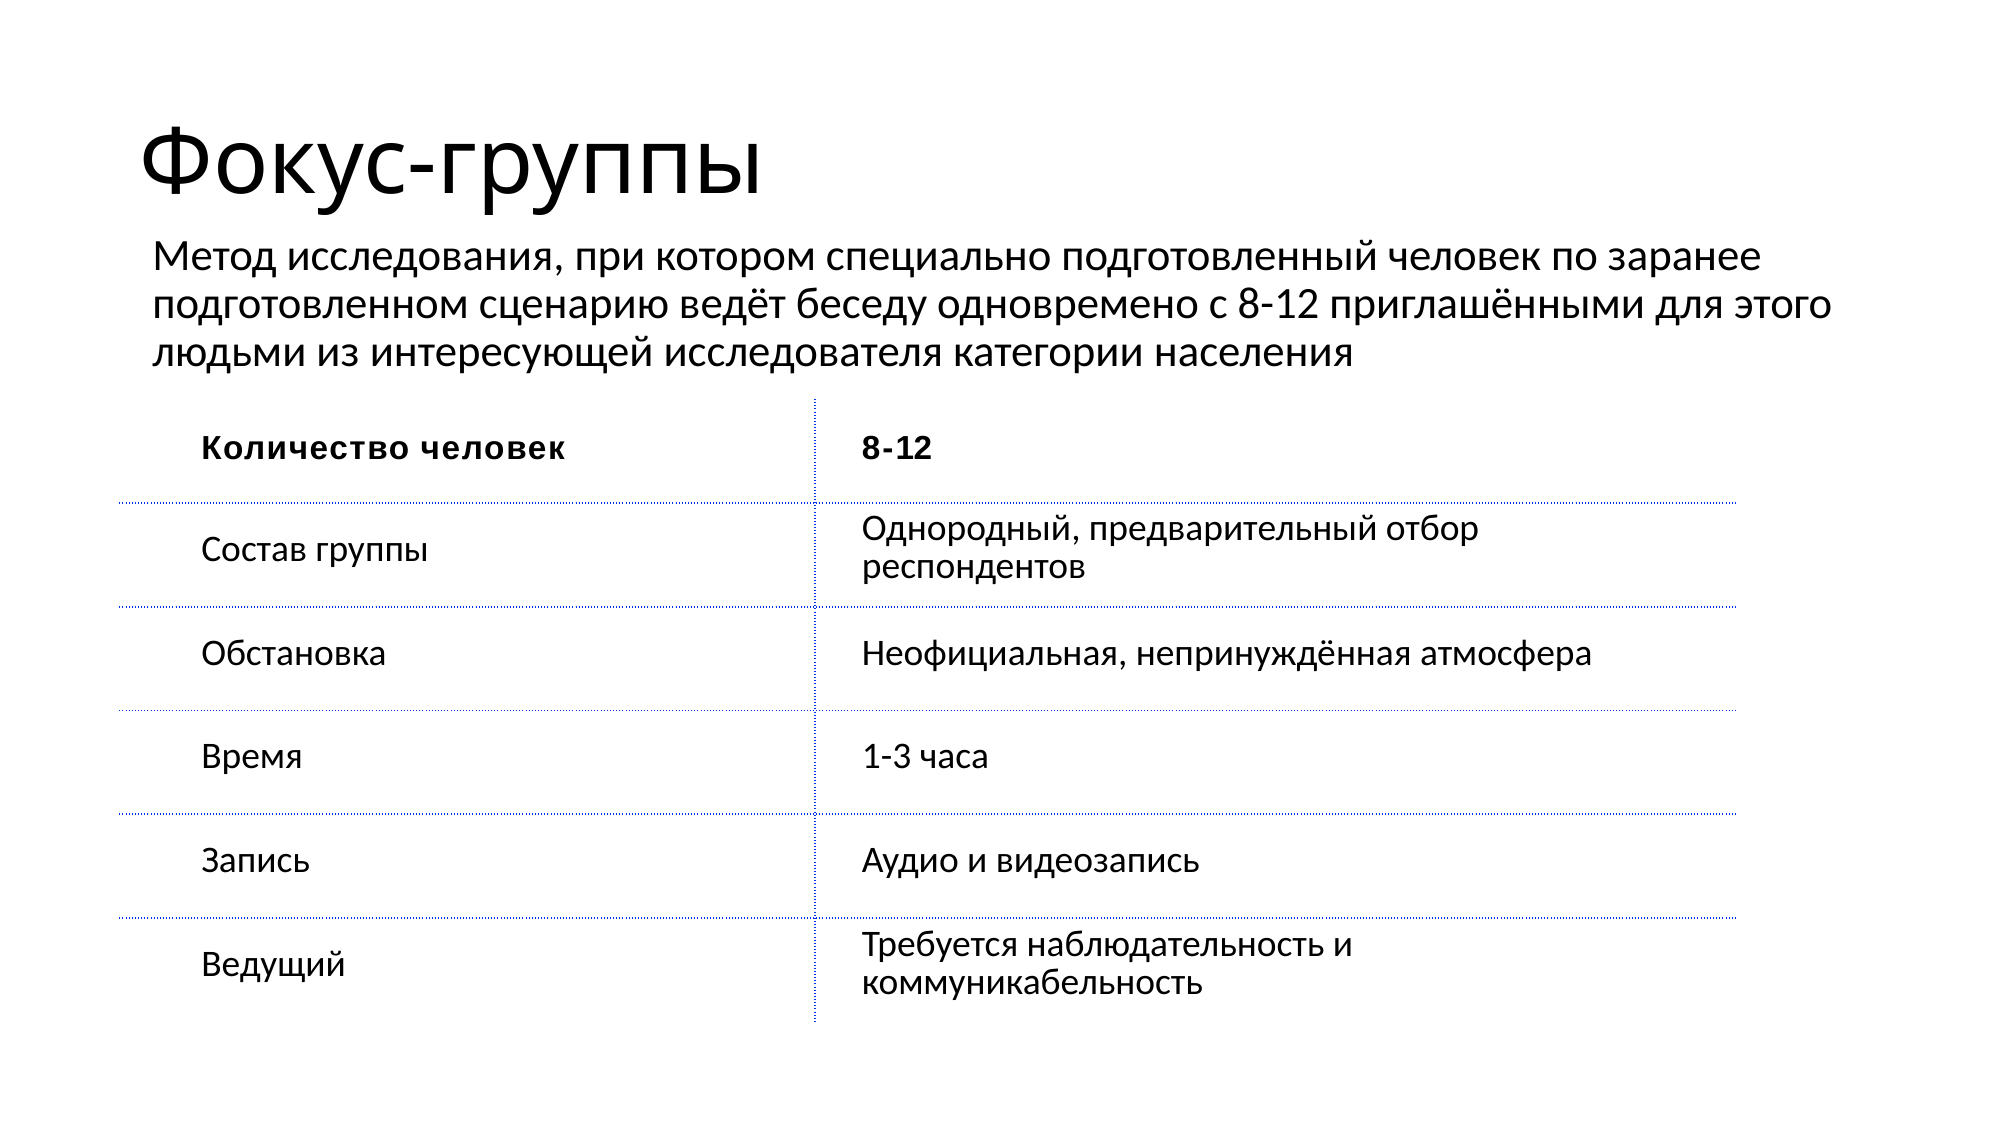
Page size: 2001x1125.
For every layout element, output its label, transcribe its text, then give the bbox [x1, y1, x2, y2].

table_cell Обстановка [119, 607, 815, 710]
table_cell Требуется наблюдательность и коммуникабельность [815, 918, 1736, 1022]
table_cell Запись [119, 814, 815, 918]
table_header Количество человек [119, 399, 815, 503]
table_cell Однородный, предварительный отбор респондентов [815, 503, 1736, 607]
table_cell 1-3 часа [815, 710, 1736, 814]
table_header 8-12 [815, 399, 1736, 503]
table_cell Время [119, 710, 815, 814]
list Метод исследования, при котором специально подготовленный человек по заранее подготовленном сценарию ведёт беседу одновремено с 8-12 приглашёнными для этого людьми из интересующей исследователя категории населения [137, 223, 1863, 388]
table_cell Аудио и видеозапись [815, 814, 1736, 918]
table_cell Ведущий [119, 918, 815, 1022]
title Фокус-группы [137, 60, 1863, 223]
table_cell Неофициальная, непринуждённая атмосфера [815, 607, 1736, 710]
table_cell Состав группы [119, 503, 815, 607]
